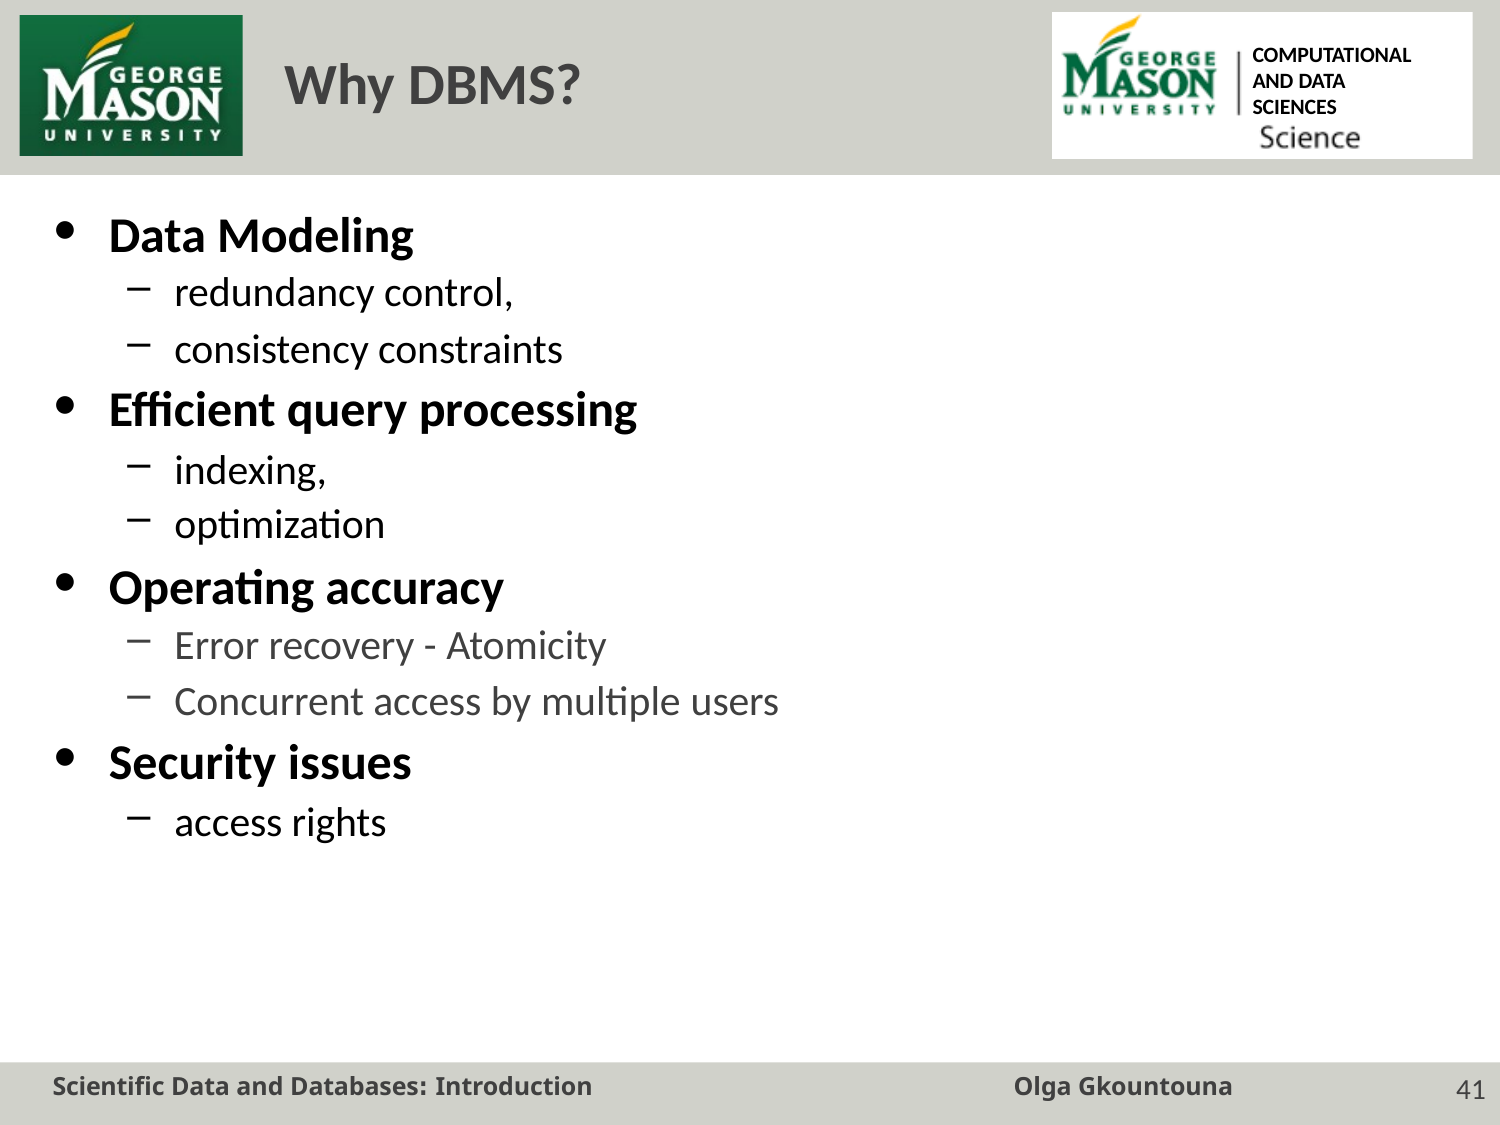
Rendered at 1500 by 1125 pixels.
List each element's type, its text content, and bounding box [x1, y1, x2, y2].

text_box COMPUTATIONAL AND DATA SCIENCES [1252, 33, 1472, 120]
footer Scientific Data and Databases: Introduction [50, 1068, 598, 1125]
slide_number 40 [1450, 1069, 1493, 1125]
picture [1052, 12, 1473, 159]
slide_number Olga Gkountouna [1011, 1068, 1238, 1125]
text_box Data Modeling redundancy control, consistency constraints Efficient query processing indexing, optimization Operating accuracy Error recovery - Atomicity Concurrent access by multiple users Security issues access rights [50, 196, 785, 845]
picture [19, 15, 243, 156]
title Why DBMS? [282, 44, 587, 196]
